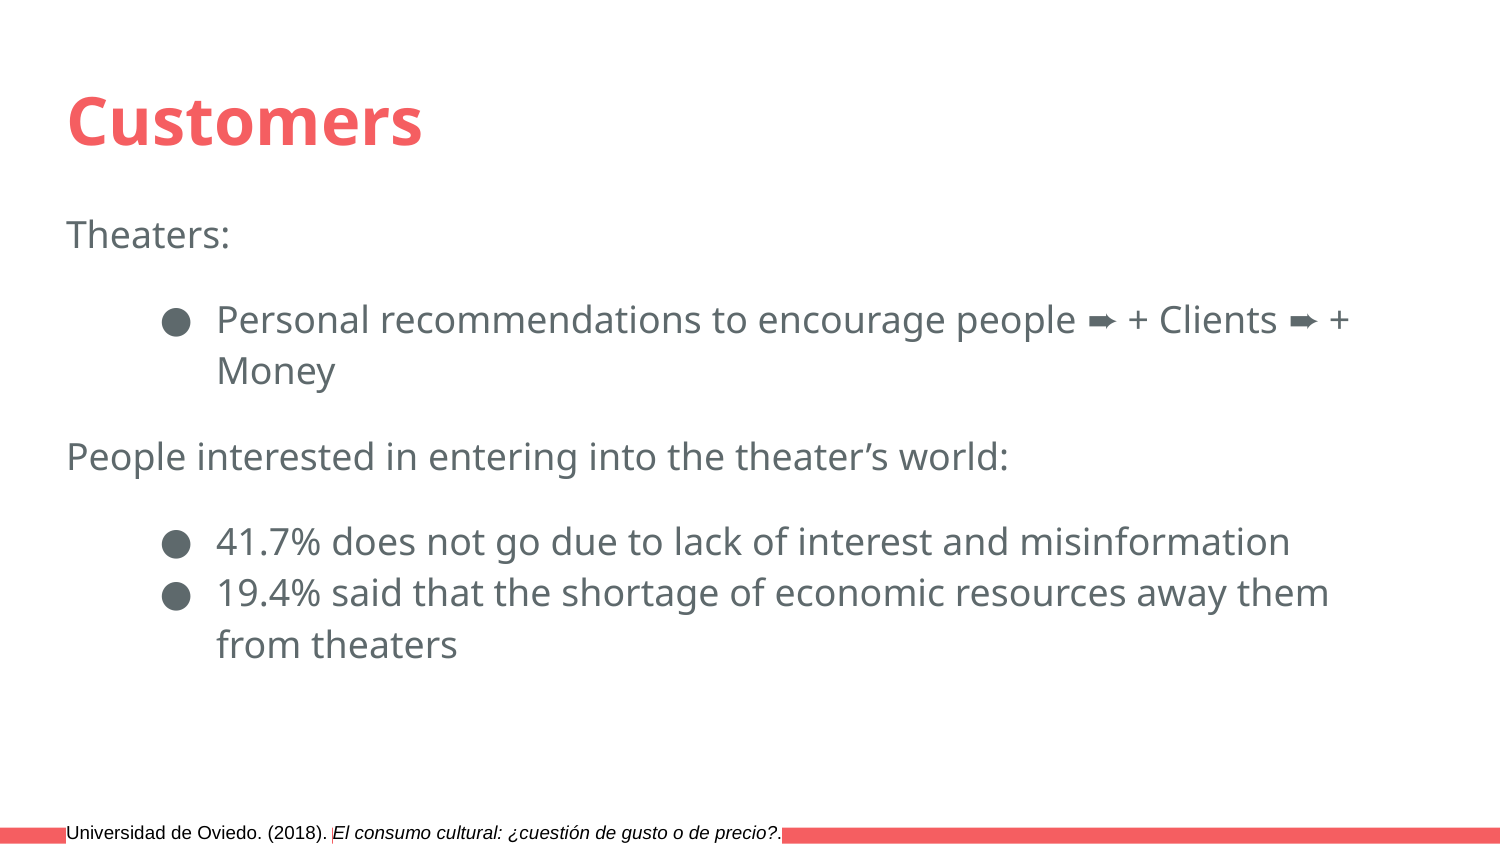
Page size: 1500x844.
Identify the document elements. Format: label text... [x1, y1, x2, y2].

title Customers [51, 64, 1449, 167]
list Theaters: Personal recommendations to encourage people ➨ + Clients ➨ + Money People interested in entering into the theater’s world: 41.7% does not go due to lack of interest and misinformation 19.4% said that the shortage of economic resources away them from theaters Universidad de Oviedo. (2018). El consumo cultural: ¿cuestión de gusto o de precio?. Instituto Nacional de Estadística. (2015). Encuesta de Condiciones de Vida. [51, 189, 1439, 750]
